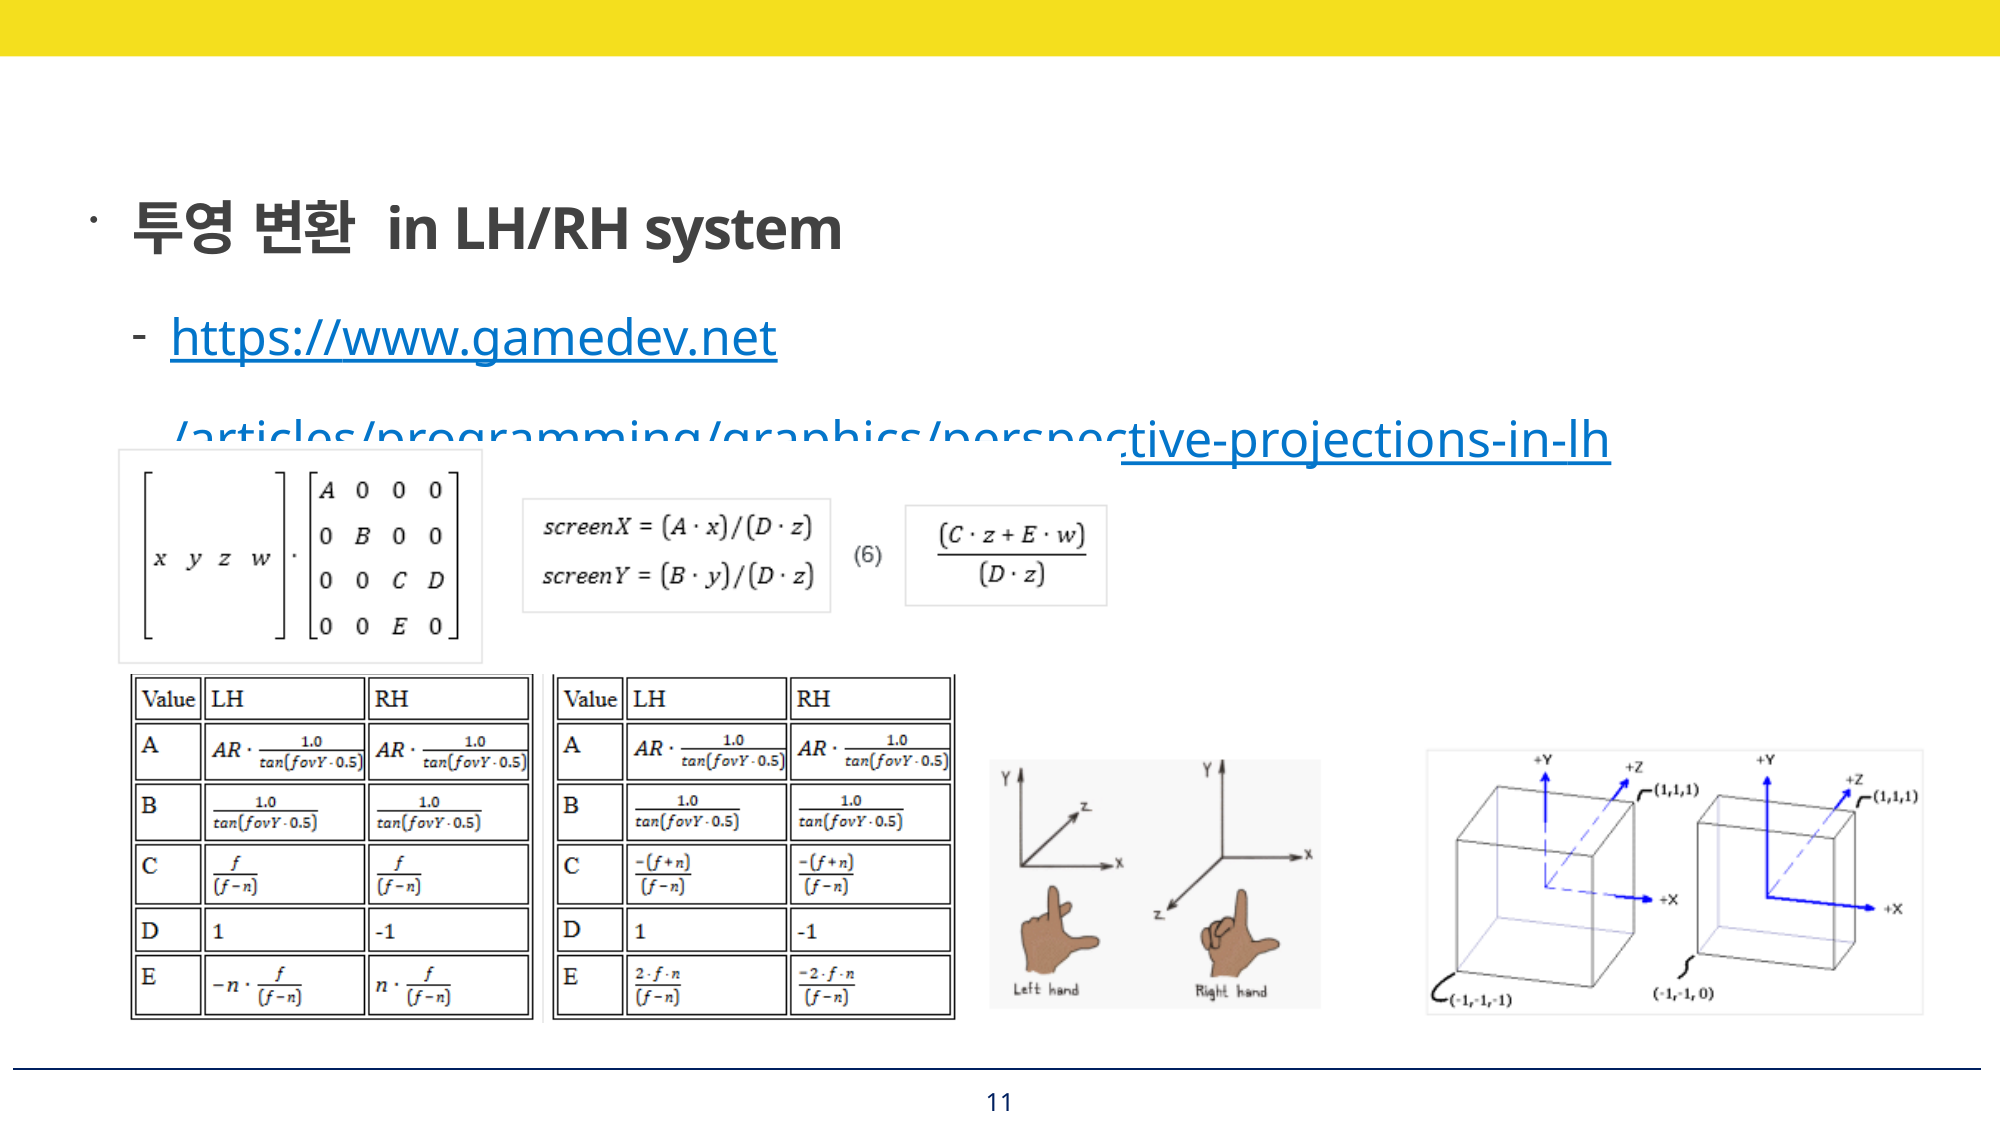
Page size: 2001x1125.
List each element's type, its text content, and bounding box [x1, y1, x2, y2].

picture [107, 441, 1121, 1024]
picture [974, 740, 1944, 1029]
list 투영 변환 in LH/RH system https://www.gamedev.net/articles/programming/graphics/perspective-projections-in-lh-and-rh-systems-r3598/ [85, 156, 1915, 1049]
slide_number 11 [916, 1078, 1084, 1125]
